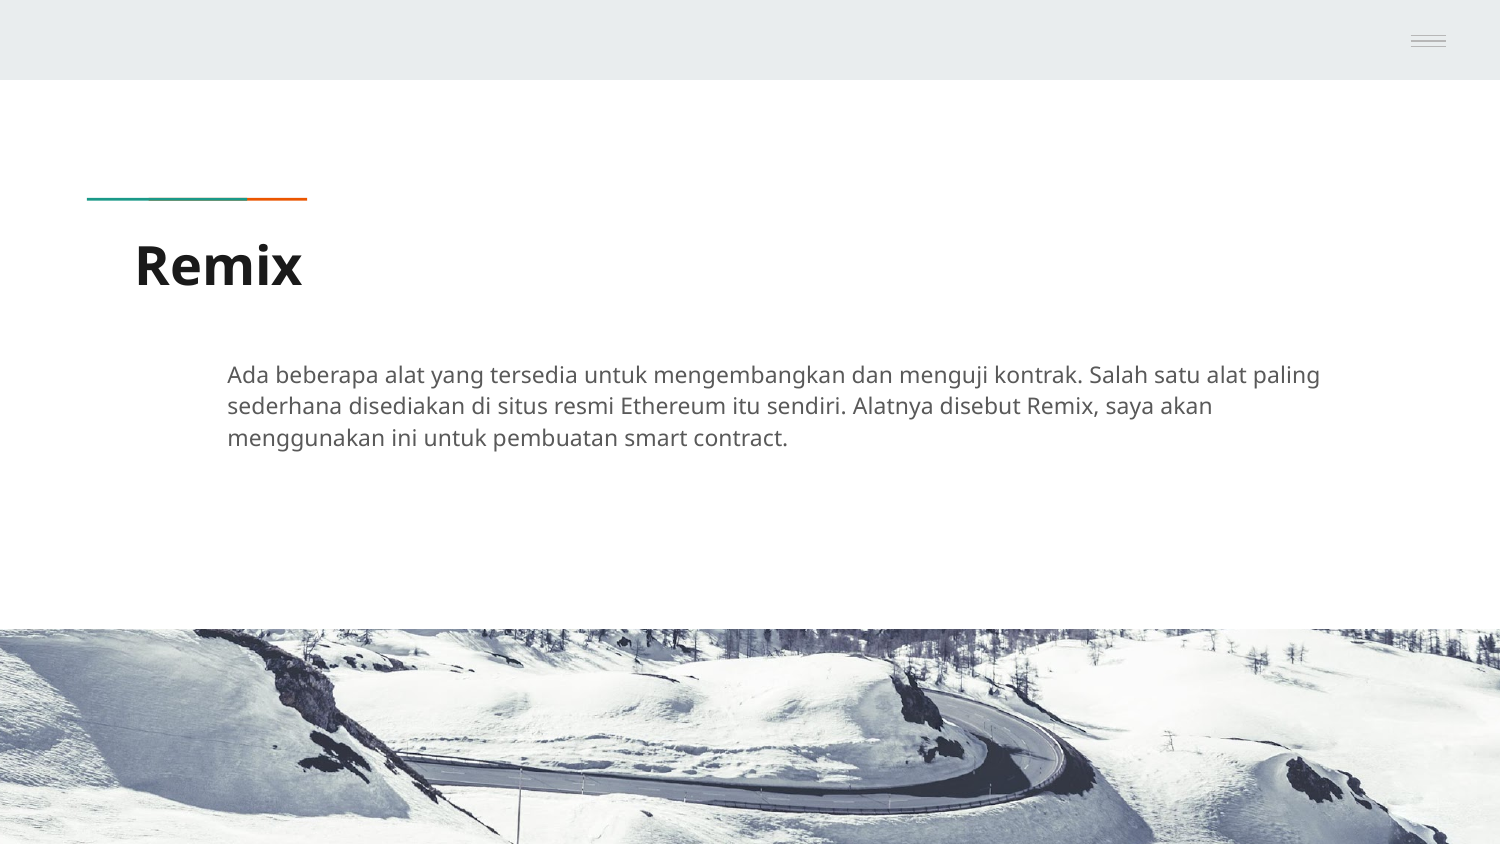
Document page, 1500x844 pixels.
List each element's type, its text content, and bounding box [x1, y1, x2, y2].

title Remix [119, 216, 1381, 305]
list Ada beberapa alat yang tersedia untuk mengembangkan dan menguji kontrak. Salah satu alat paling sederhana disediakan di situs resmi Ethereum itu sendiri. Alatnya disebut Remix, saya akan menggunakan ini untuk pembuatan smart contract. [212, 341, 1381, 496]
picture [0, 628, 1500, 844]
